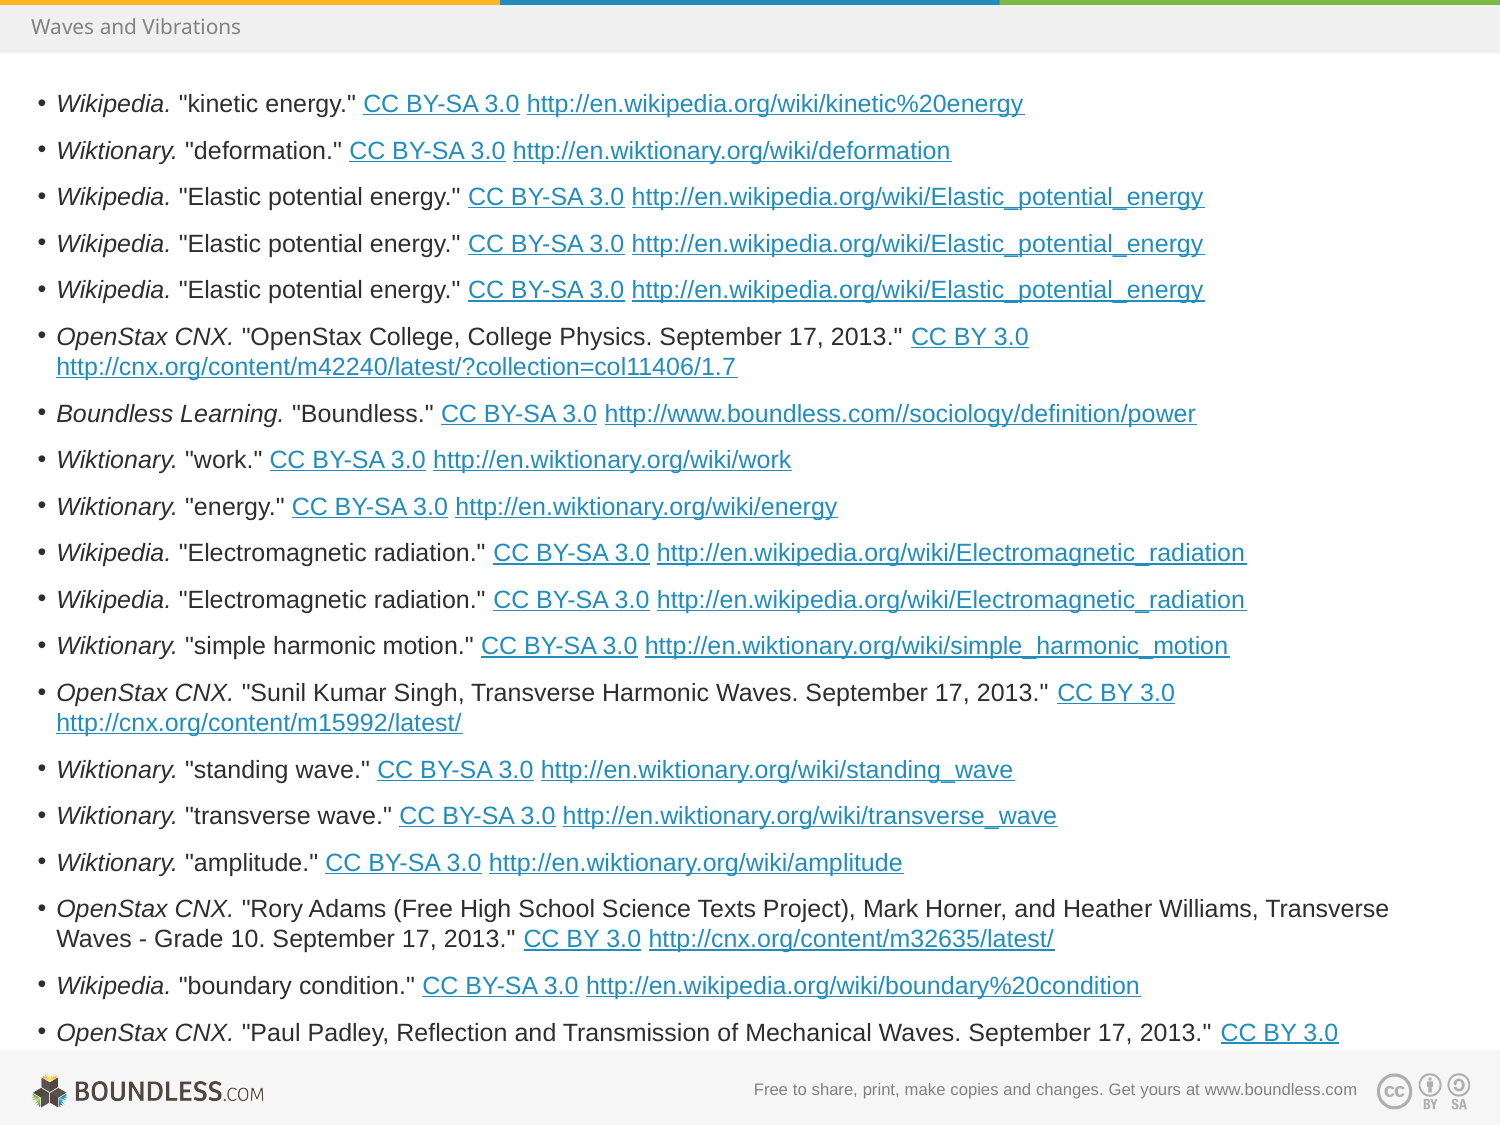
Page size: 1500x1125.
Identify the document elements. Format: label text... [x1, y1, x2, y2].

text_box Waves and Vibrations [31, 13, 1475, 38]
picture [1372, 1070, 1476, 1113]
picture [30, 1072, 265, 1109]
list Wikipedia. "kinetic energy." CC BY-SA 3.0 http://en.wikipedia.org/wiki/kinetic%20energy Wiktionary. "deformation." CC BY-SA 3.0 http://en.wiktionary.org/wiki/deformation Wikipedia. "Elastic potential energy." CC BY-SA 3.0 http://en.wikipedia.org/wiki/Elastic_potential_energy Wikipedia. "Elastic potential energy." CC BY-SA 3.0 http://en.wikipedia.org/wiki/Elastic_potential_energy Wikipedia. "Elastic potential energy." CC BY-SA 3.0 http://en.wikipedia.org/wiki/Elastic_potential_energy OpenStax CNX. "OpenStax College, College Physics. September 17, 2013." CC BY 3.0 http://cnx.org/content/m42240/latest/?collection=col11406/1.7 Boundless Learning. "Boundless." CC BY-SA 3.0 http://www.boundless.com//sociology/definition/power Wiktionary. "work." CC BY-SA 3.0 http://en.wiktionary.org/wiki/work Wiktionary. "energy." CC BY-SA 3.0 http://en.wiktionary.org/wiki/energy Wikipedia. "Electromagnetic radiation." CC BY-SA 3.0 http://en.wikipedia.org/wiki/Electromagnetic_radiation Wikipedia. "Electromagnetic radiation." CC BY-SA 3.0 http://en.wikipedia.org/wiki/Electromagnetic_radiation Wiktionary. "simple harmonic motion." CC BY-SA 3.0 http://en.wiktionary.org/wiki/simple_harmonic_motion OpenStax CNX. "Sunil Kumar Singh, Transverse Harmonic Waves. September 17, 2013." CC BY 3.0 http://cnx.org/content/m15992/latest/ Wiktionary. "standing wave." CC BY-SA 3.0 http://en.wiktionary.org/wiki/standing_wave Wiktionary. "transverse wave." CC BY-SA 3.0 http://en.wiktionary.org/wiki/transverse_wave Wiktionary. "amplitude." CC BY-SA 3.0 http://en.wiktionary.org/wiki/amplitude OpenStax CNX. "Rory Adams (Free High School Science Texts Project), Mark Horner, and Heather Williams, Transverse Waves - Grade 10. September 17, 2013." CC BY 3.0 http://cnx.org/content/m32635/latest/ Wikipedia. "boundary condition." CC BY-SA 3.0 http://en.wikipedia.org/wiki/boundary%20condition OpenStax CNX. "Paul Padley, Reflection and Transmission of Mechanical Waves. September 17, 2013." CC BY 3.0 http://cnx.org/content/m12794/latest/ [37, 87, 1463, 1025]
text_box Free to share, print, make copies and changes. Get yours at www.boundless.com [649, 1079, 1359, 1113]
text_box [0, 1050, 1500, 1125]
text_box [0, 2, 1500, 54]
